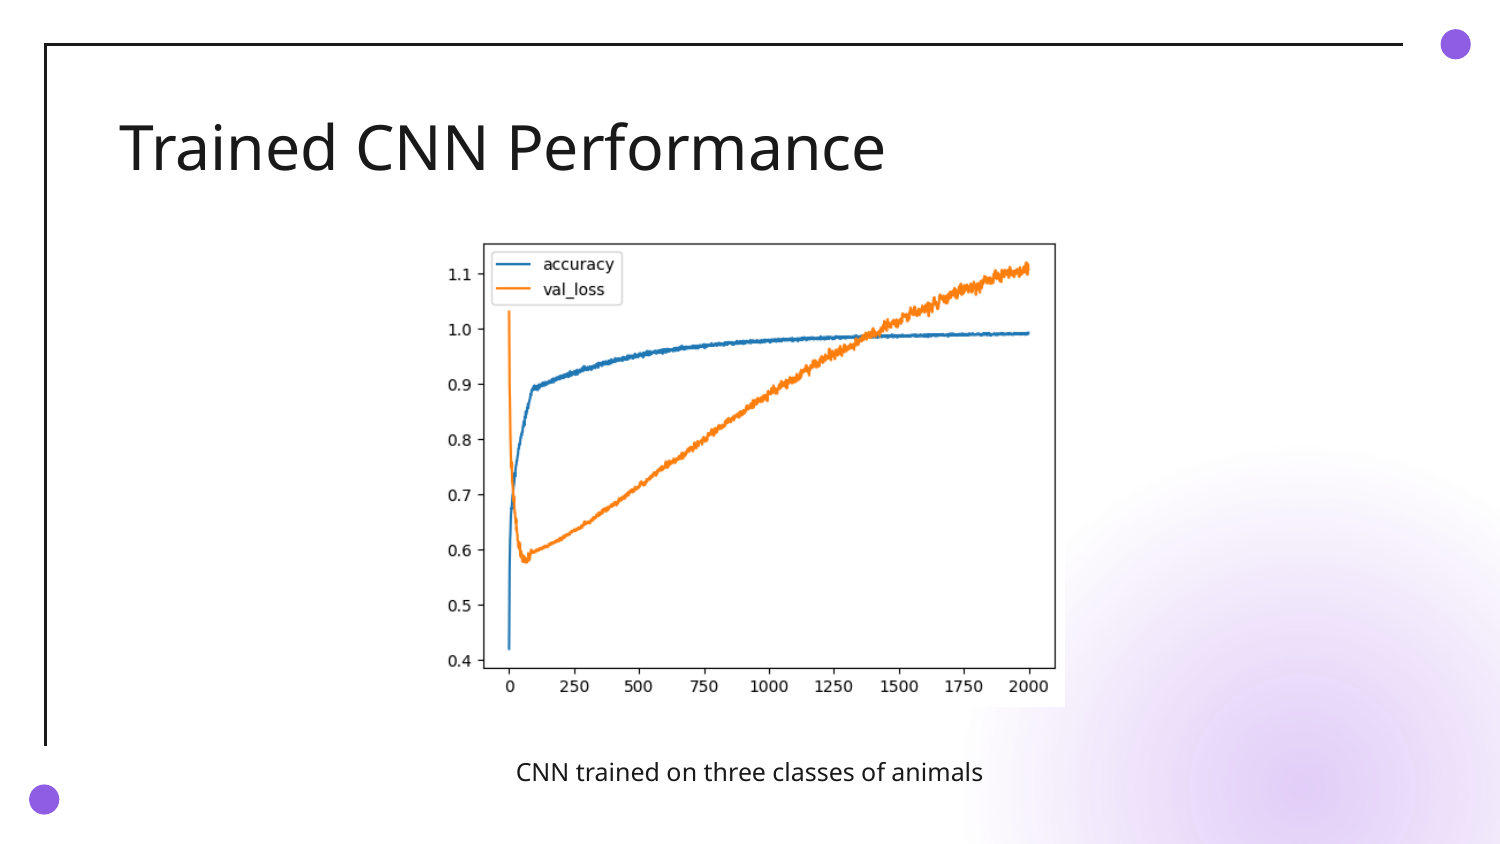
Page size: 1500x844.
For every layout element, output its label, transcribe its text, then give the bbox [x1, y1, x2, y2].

picture [435, 231, 1065, 707]
title Trained CNN Performance [104, 104, 1160, 198]
subtitle CNN trained on three classes of animals [275, 741, 1225, 799]
